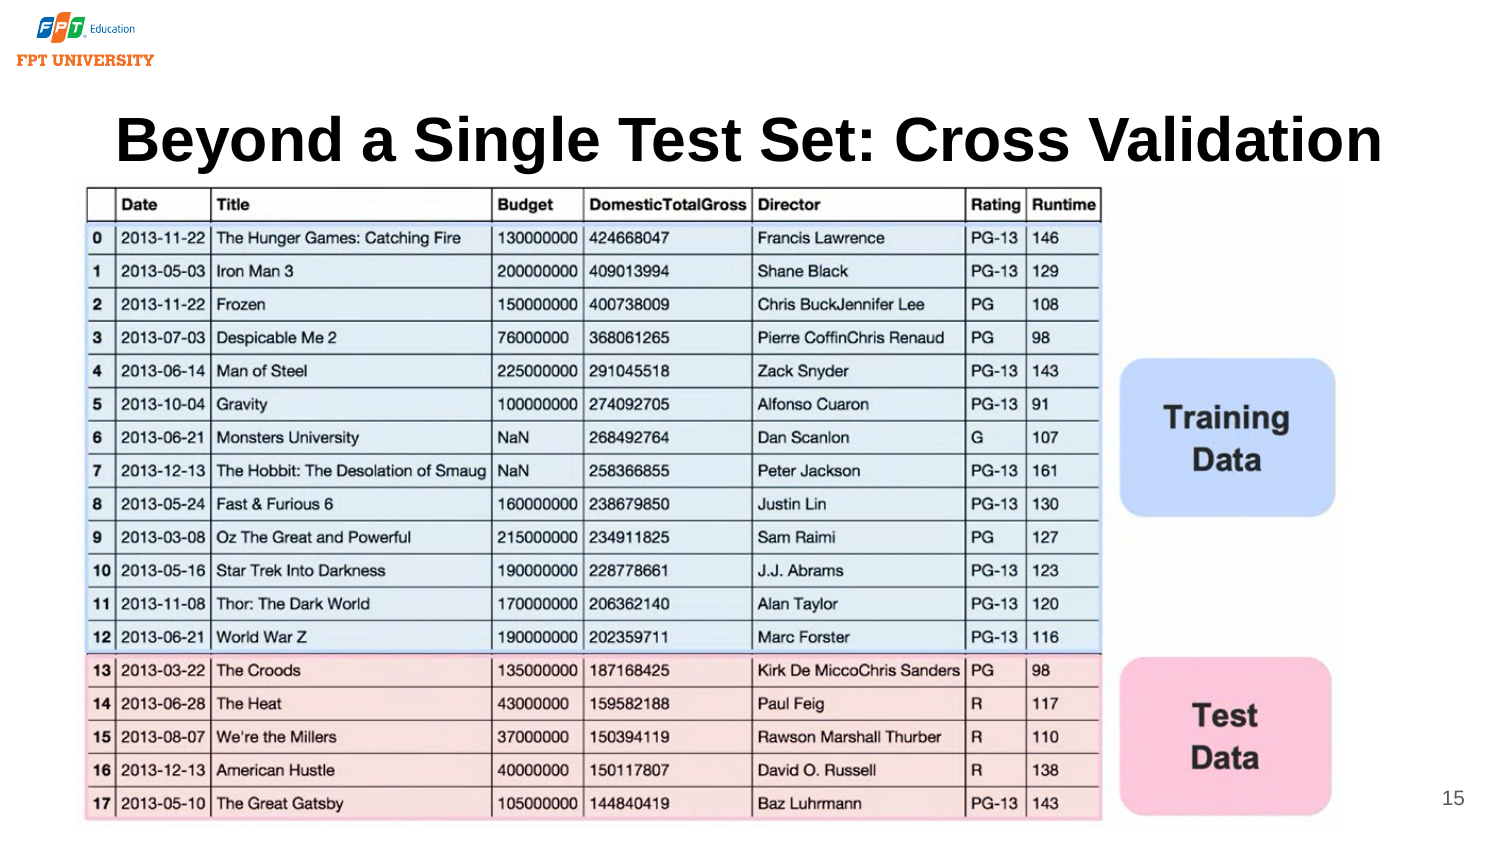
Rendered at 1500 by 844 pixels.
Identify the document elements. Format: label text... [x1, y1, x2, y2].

picture [11, 1, 160, 77]
title Beyond a Single Test Set: Cross Validation [51, 72, 1449, 167]
slide_number 15 [1389, 764, 1480, 830]
picture [75, 177, 1346, 828]
